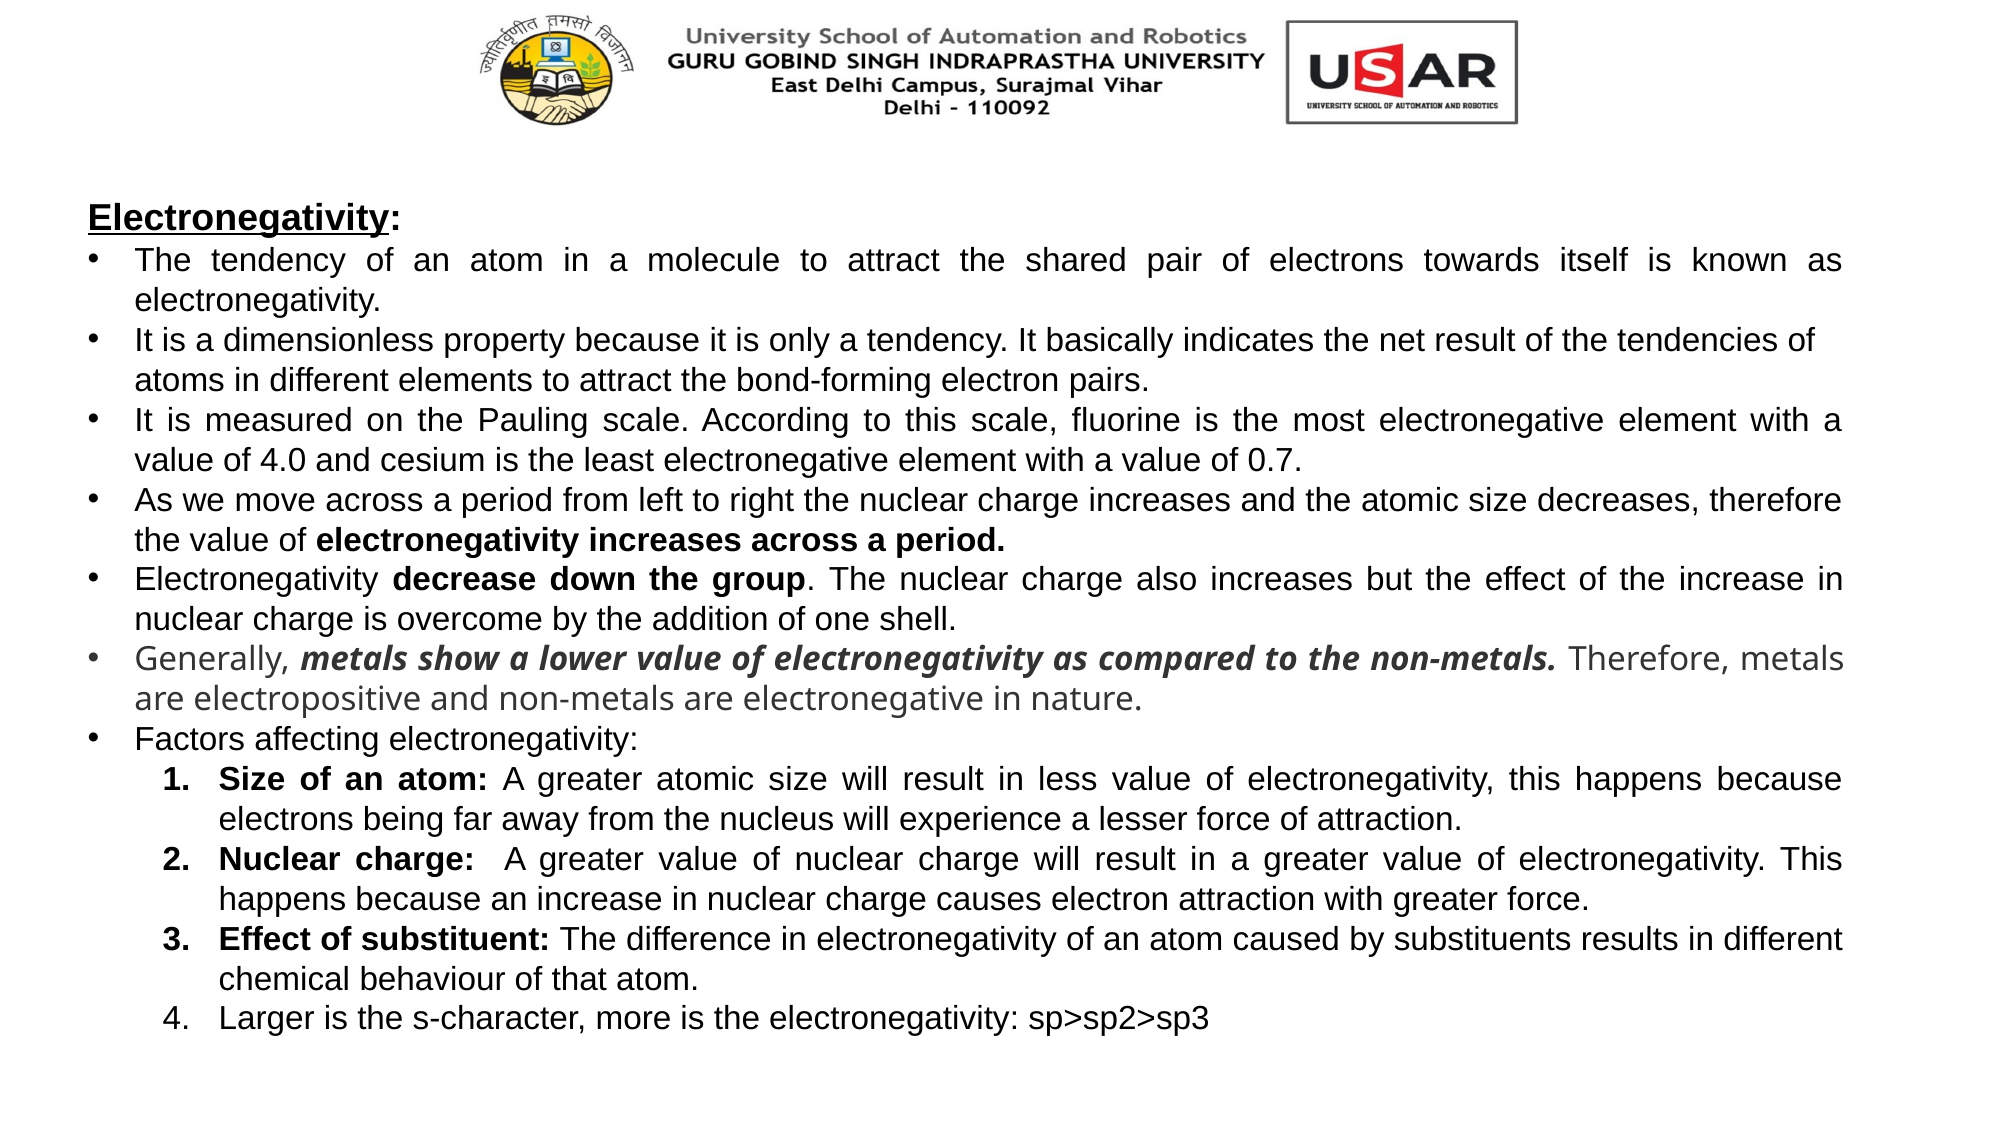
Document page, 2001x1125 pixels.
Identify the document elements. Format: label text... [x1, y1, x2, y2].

picture [472, 0, 1528, 135]
text_box Electronegativity: The tendency of an atom in a molecule to attract the shared pair of electrons towards itself is known as electronegativity. It is a dimensionless property because it is only a tendency. It basically indicates the net result of the tendencies of atoms in different elements to attract the bond-forming electron pairs. It is measured on the Pauling scale. According to this scale, fluorine is the most electronegative element with a value of 4.0 and cesium is the least electronegative element with a value of 0.7. As we move across a period from left to right the nuclear charge increases and the atomic size decreases, therefore the value of electronegativity increases across a period. Electronegativity decrease down the group. The nuclear charge also increases but the effect of the increase in nuclear charge is overcome by the addition of one shell. Generally, metals show a lower value of electronegativity as compared to the non-metals. Therefore, metals are electropositive and non-metals are electronegative in nature. Factors affecting electronegativity: Size of an atom: A greater atomic size will result in less value of electronegativity, this happens because electrons being far away from the nucleus will experience a lesser force of attraction. Nuclear charge: A greater value of nuclear charge will result in a greater value of electronegativity. This happens because an increase in nuclear charge causes electron attraction with greater force. Effect of substituent: The difference in electronegativity of an atom caused by substituents results in different chemical behaviour of that atom. Larger is the s-character, more is the electronegativity: sp>sp2>sp3 [72, 185, 1860, 1084]
